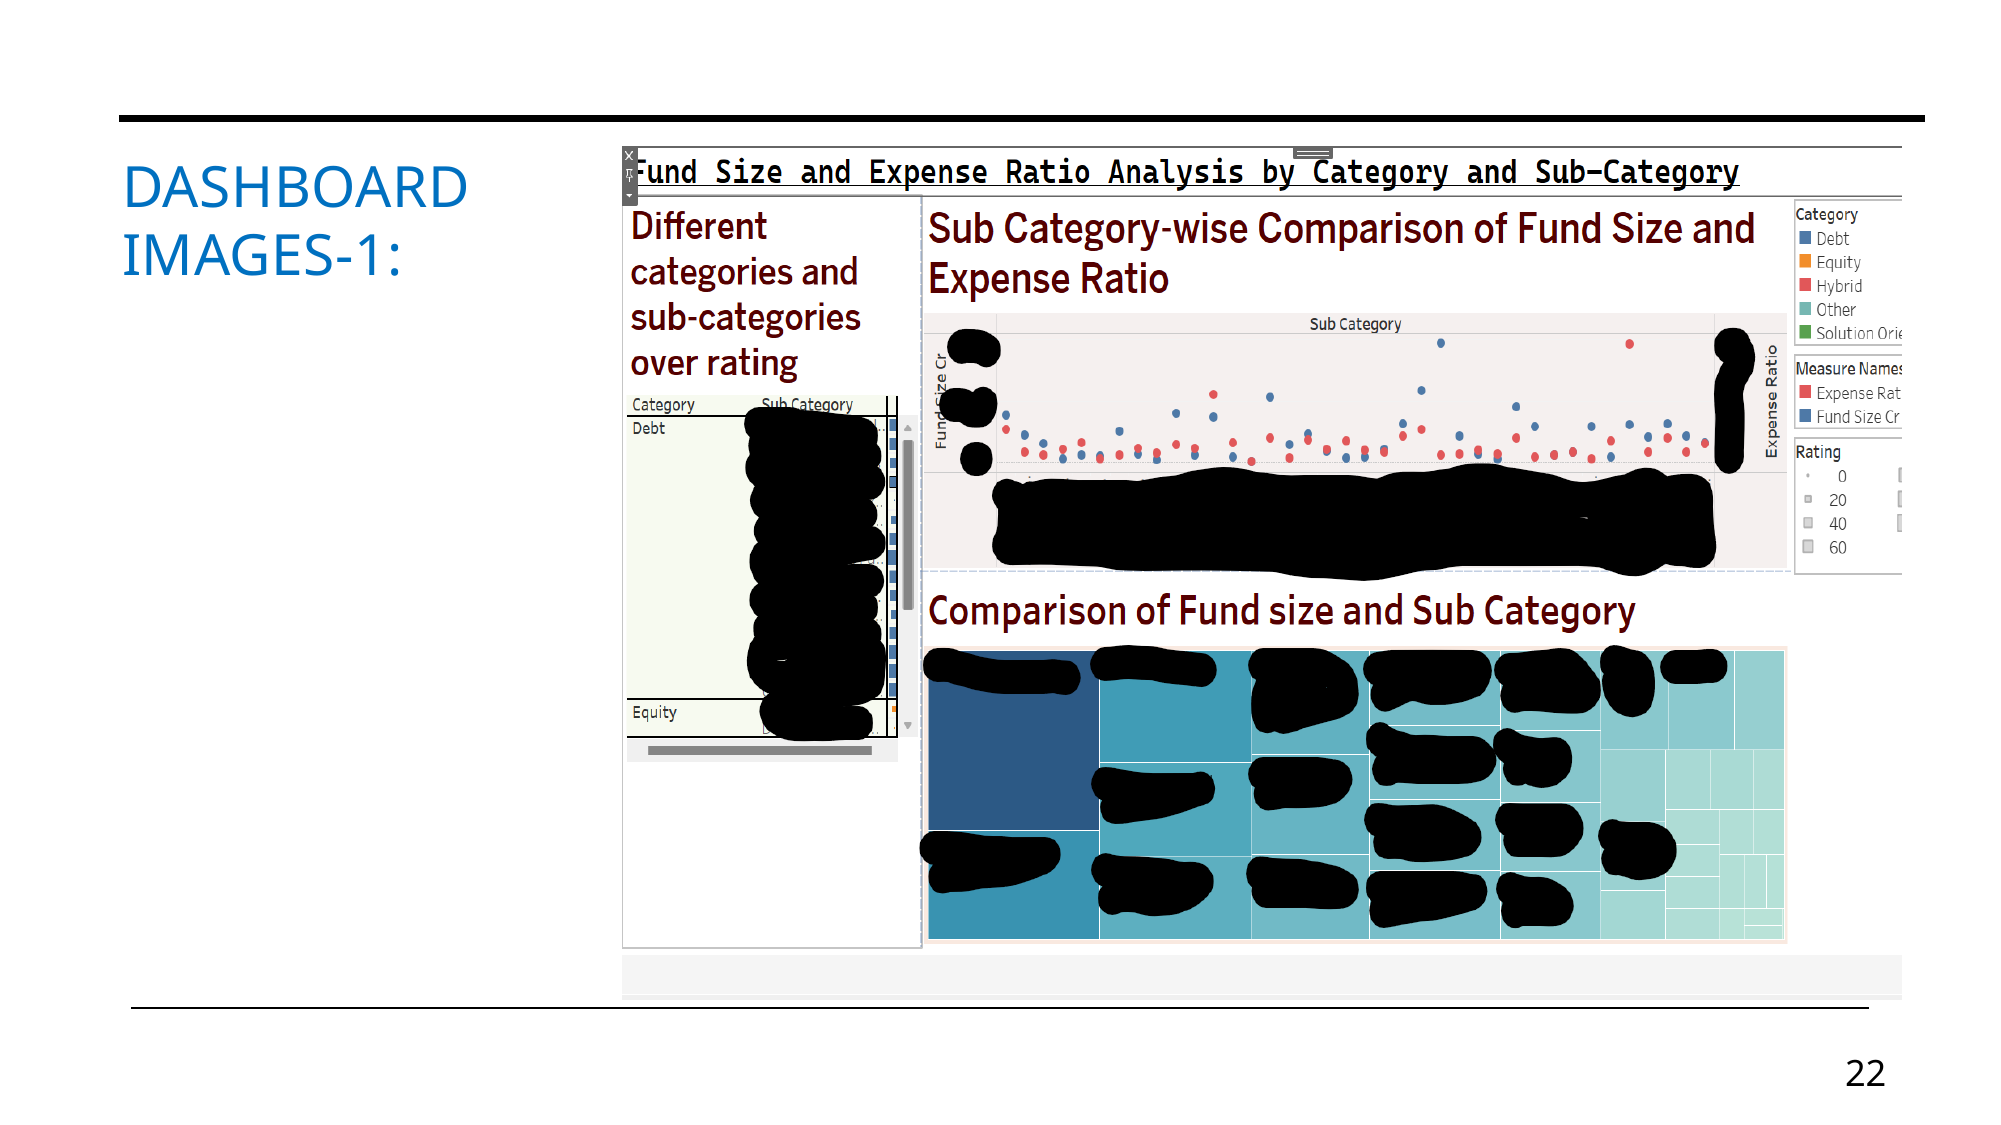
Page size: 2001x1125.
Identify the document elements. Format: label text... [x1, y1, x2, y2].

slide_number 22 [1791, 1042, 1902, 1103]
title Dashboard Images-1: [107, 142, 600, 390]
picture [621, 142, 1902, 1000]
